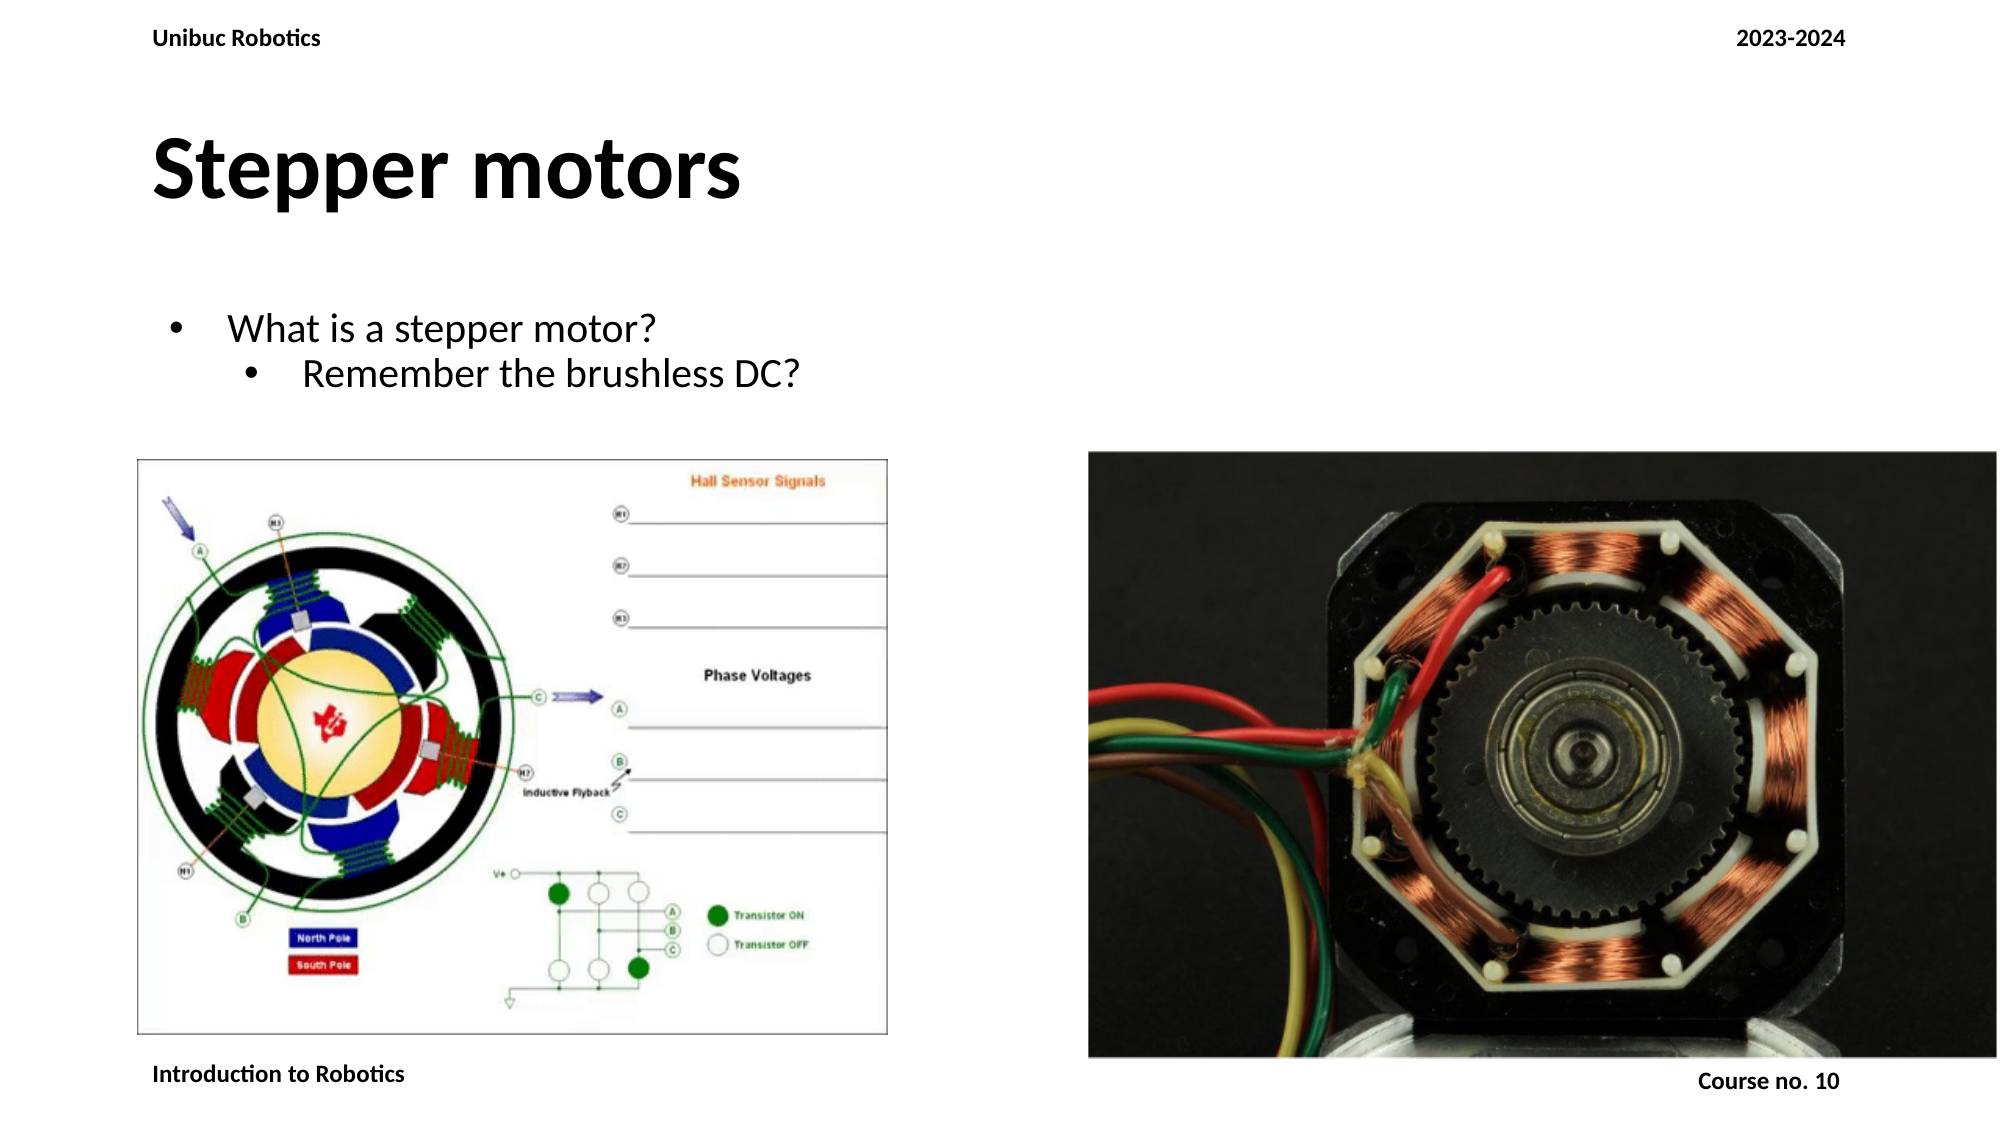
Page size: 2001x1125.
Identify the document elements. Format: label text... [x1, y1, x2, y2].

picture [1087, 450, 2000, 1059]
list What is a stepper motor? Remember the brushless DC? [137, 299, 1060, 1014]
picture [137, 458, 888, 1035]
title Stepper motors [137, 59, 1863, 278]
